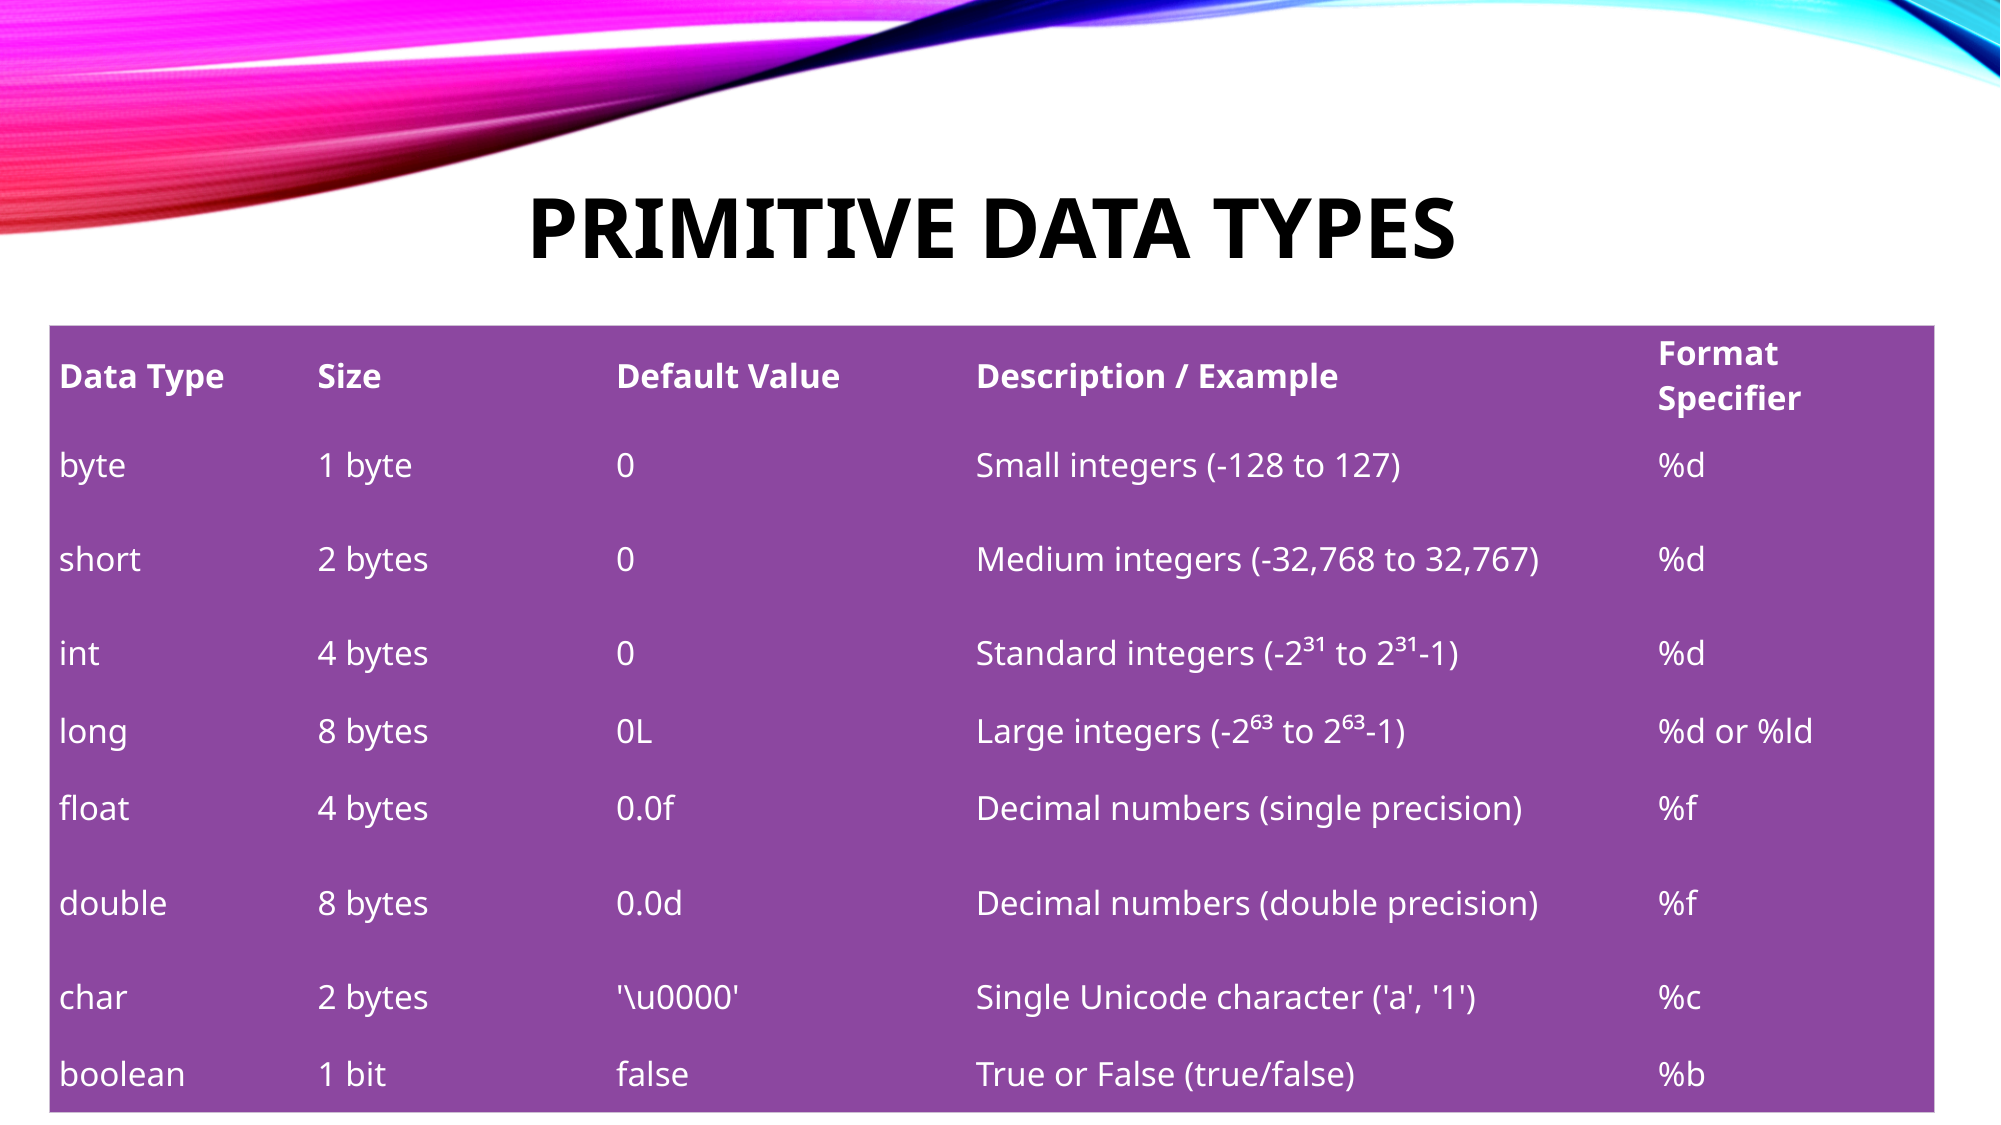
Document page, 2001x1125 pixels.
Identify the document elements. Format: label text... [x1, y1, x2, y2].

picture [0, 0, 2000, 237]
table_cell 0.0d [607, 847, 966, 957]
title Primitive data types [96, 125, 1888, 325]
table_header Format Specifier [1648, 326, 1934, 425]
table_cell int [50, 614, 308, 691]
table_header Description / Example [966, 326, 1648, 425]
table_cell short [50, 503, 308, 614]
table_cell 0 [607, 503, 966, 614]
table_cell %b [1648, 1035, 1934, 1112]
table_cell Medium integers (-32,768 to 32,767) [966, 503, 1648, 614]
table_cell boolean [50, 1035, 308, 1112]
table_cell %c [1648, 957, 1934, 1035]
table_cell Single Unicode character ('a', '1') [966, 957, 1648, 1035]
table_cell 2 bytes [308, 957, 607, 1035]
table_cell Decimal numbers (double precision) [966, 847, 1648, 957]
table_cell %d [1648, 614, 1934, 691]
picture [1910, 0, 2000, 45]
table_cell Large integers (-2⁶³ to 2⁶³-1) [966, 691, 1648, 769]
table_cell double [50, 847, 308, 957]
table_cell '\u0000' [607, 957, 966, 1035]
table_cell 4 bytes [308, 614, 607, 691]
table_cell Small integers (-128 to 127) [966, 425, 1648, 503]
table_cell byte [50, 425, 308, 503]
table_cell 0.0f [607, 769, 966, 847]
table_cell long [50, 691, 308, 769]
table_cell float [50, 769, 308, 847]
table_cell %f [1648, 847, 1934, 957]
picture [1890, 0, 2000, 75]
table_cell 1 bit [308, 1035, 607, 1112]
table_cell 0 [607, 425, 966, 503]
table_cell 8 bytes [308, 691, 607, 769]
table_cell %f [1648, 769, 1934, 847]
table_cell false [607, 1035, 966, 1112]
table_cell %d [1648, 425, 1934, 503]
table_cell 0L [607, 691, 966, 769]
table_cell 4 bytes [308, 769, 607, 847]
table_cell 1 byte [308, 425, 607, 503]
table_cell char [50, 957, 308, 1035]
table_cell 2 bytes [308, 503, 607, 614]
table_cell %d or %ld [1648, 691, 1934, 769]
table_cell 0 [607, 614, 966, 691]
table_header Data Type [50, 326, 308, 425]
table_header Default Value [607, 326, 966, 425]
table_cell %d [1648, 503, 1934, 614]
table_cell True or False (true/false) [966, 1035, 1648, 1112]
table_cell 8 bytes [308, 847, 607, 957]
table_header Size [308, 326, 607, 425]
table_cell Standard integers (-2³¹ to 2³¹-1) [966, 614, 1648, 691]
table_cell Decimal numbers (single precision) [966, 769, 1648, 847]
